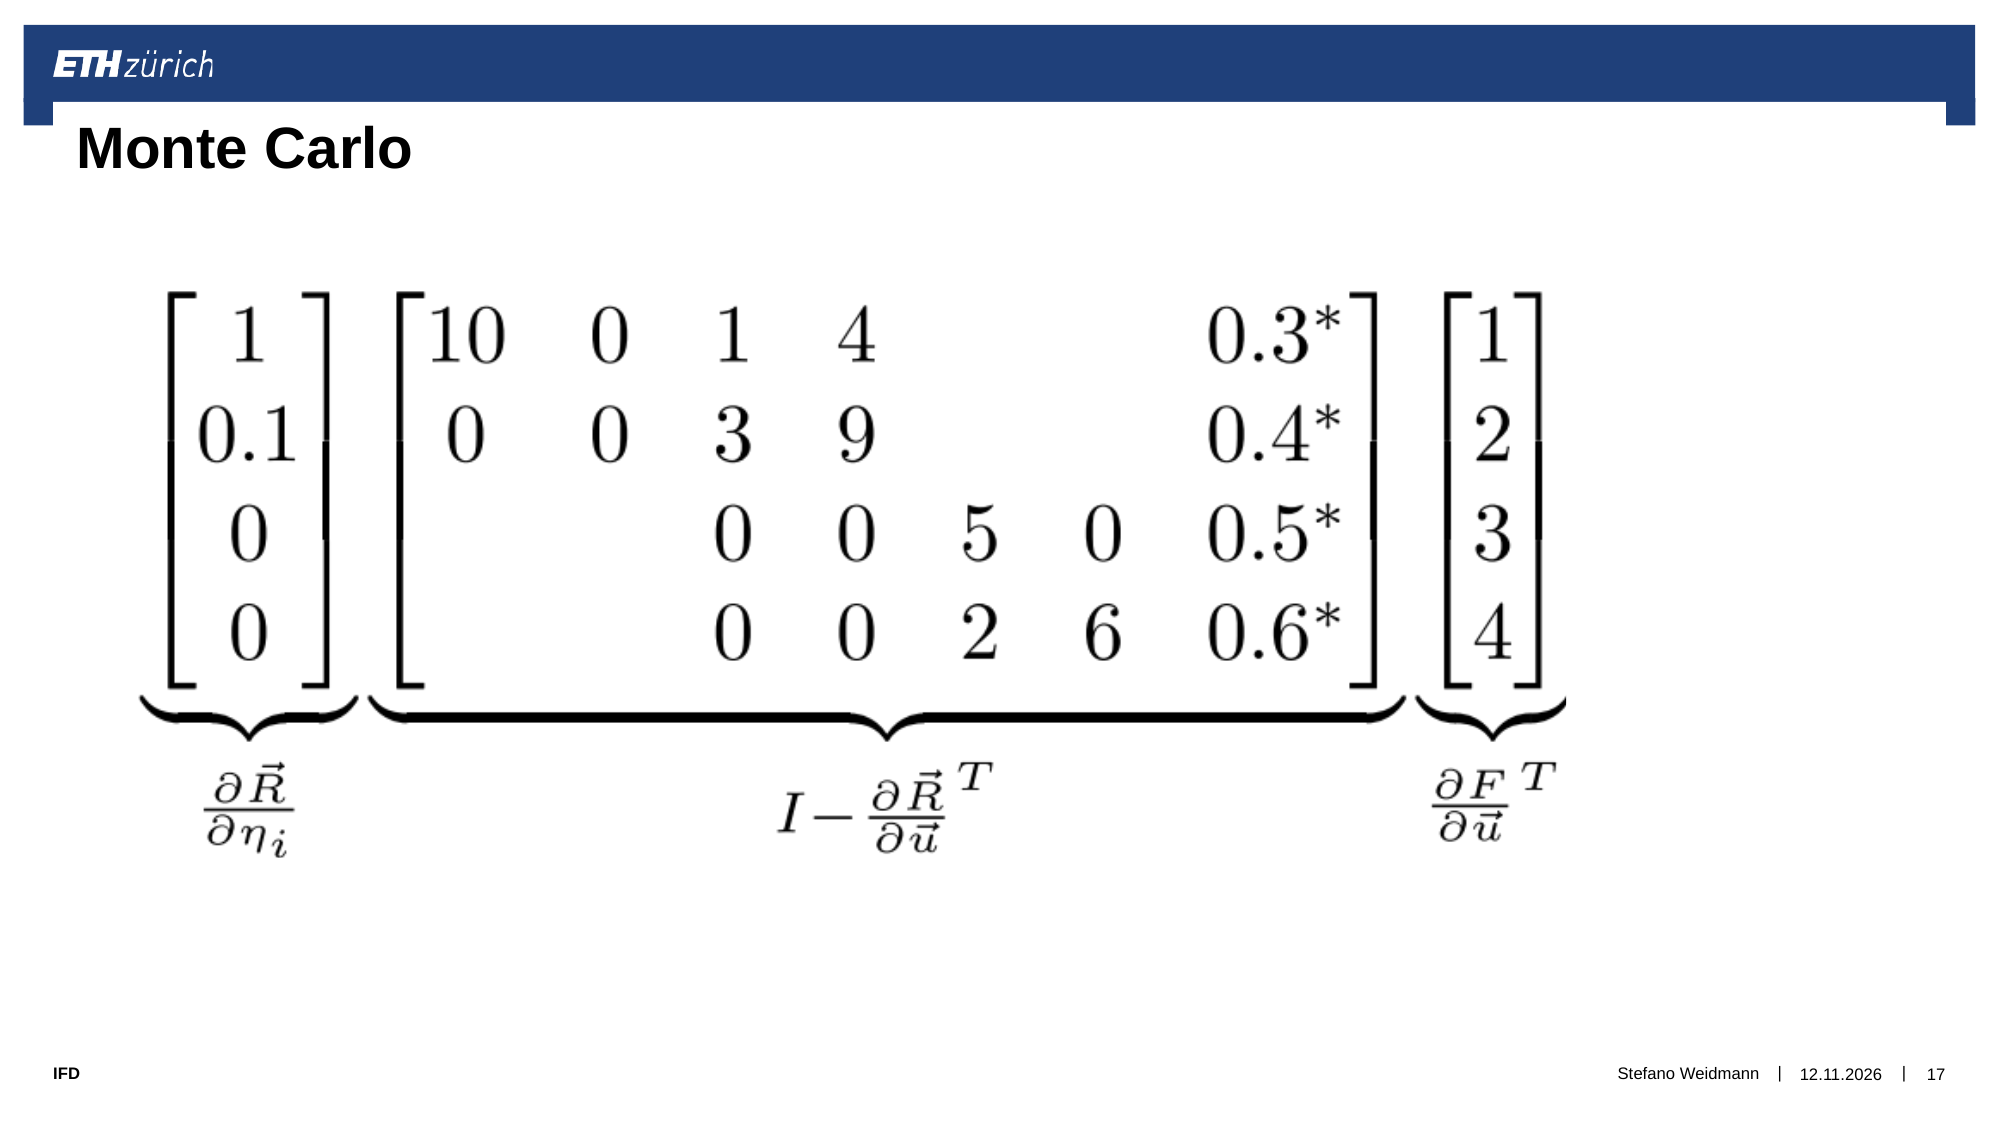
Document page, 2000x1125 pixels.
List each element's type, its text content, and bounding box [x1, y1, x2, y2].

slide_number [1790, 1034, 1892, 1112]
picture [136, 290, 1567, 858]
slide_number 17 [1906, 1034, 1966, 1112]
title Monte Carlo [53, 101, 1946, 262]
footer Stefano Weidmann [999, 1034, 1760, 1111]
